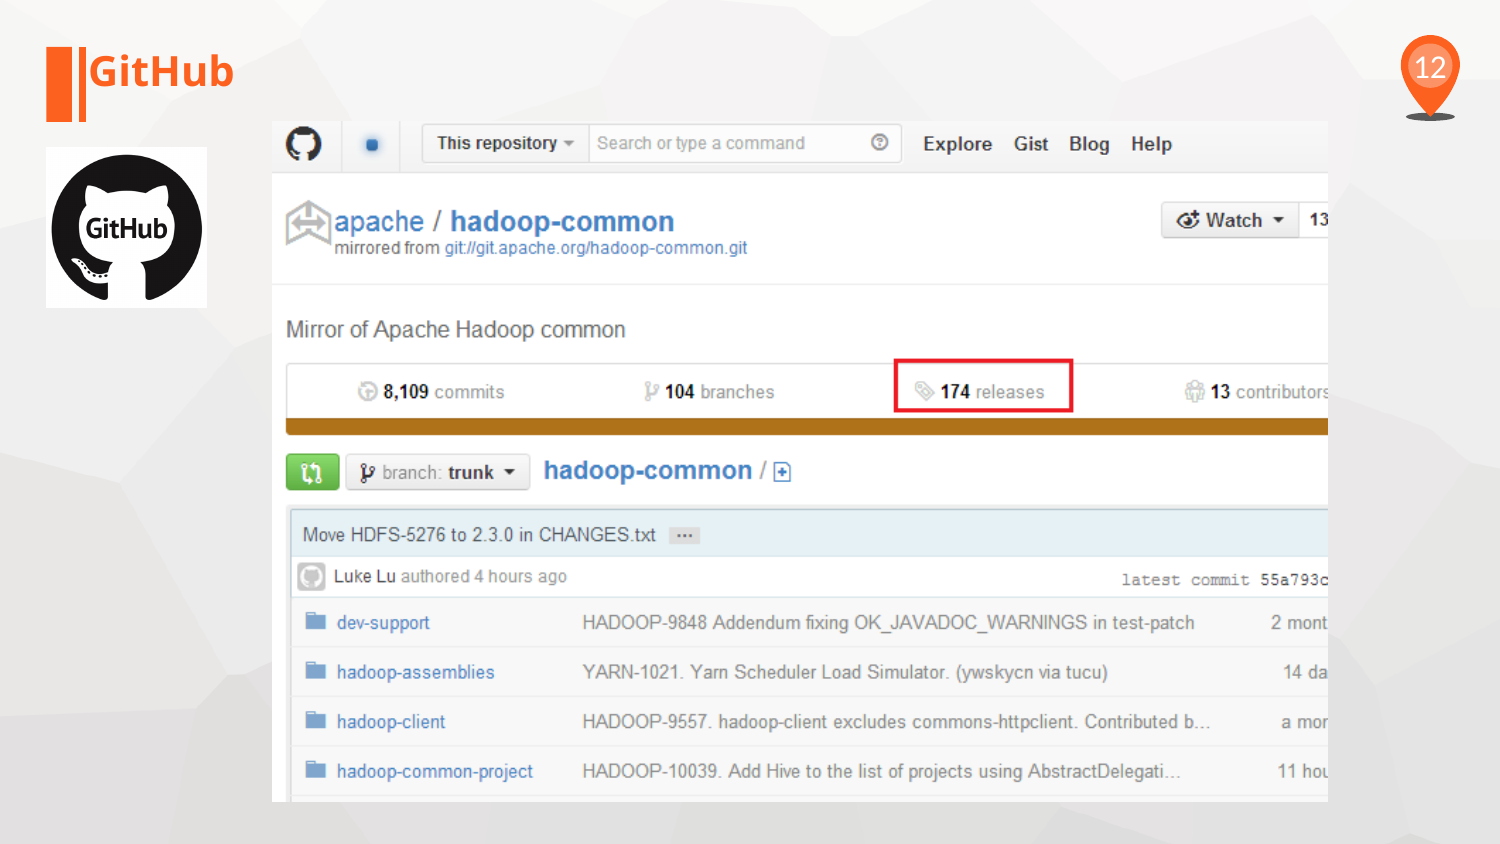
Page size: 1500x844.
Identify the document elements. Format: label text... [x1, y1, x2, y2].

slide_number 12 [1254, 42, 1500, 88]
text_box GitHub [73, 36, 250, 102]
picture [0, 0, 1500, 844]
text_box [44, 45, 74, 124]
